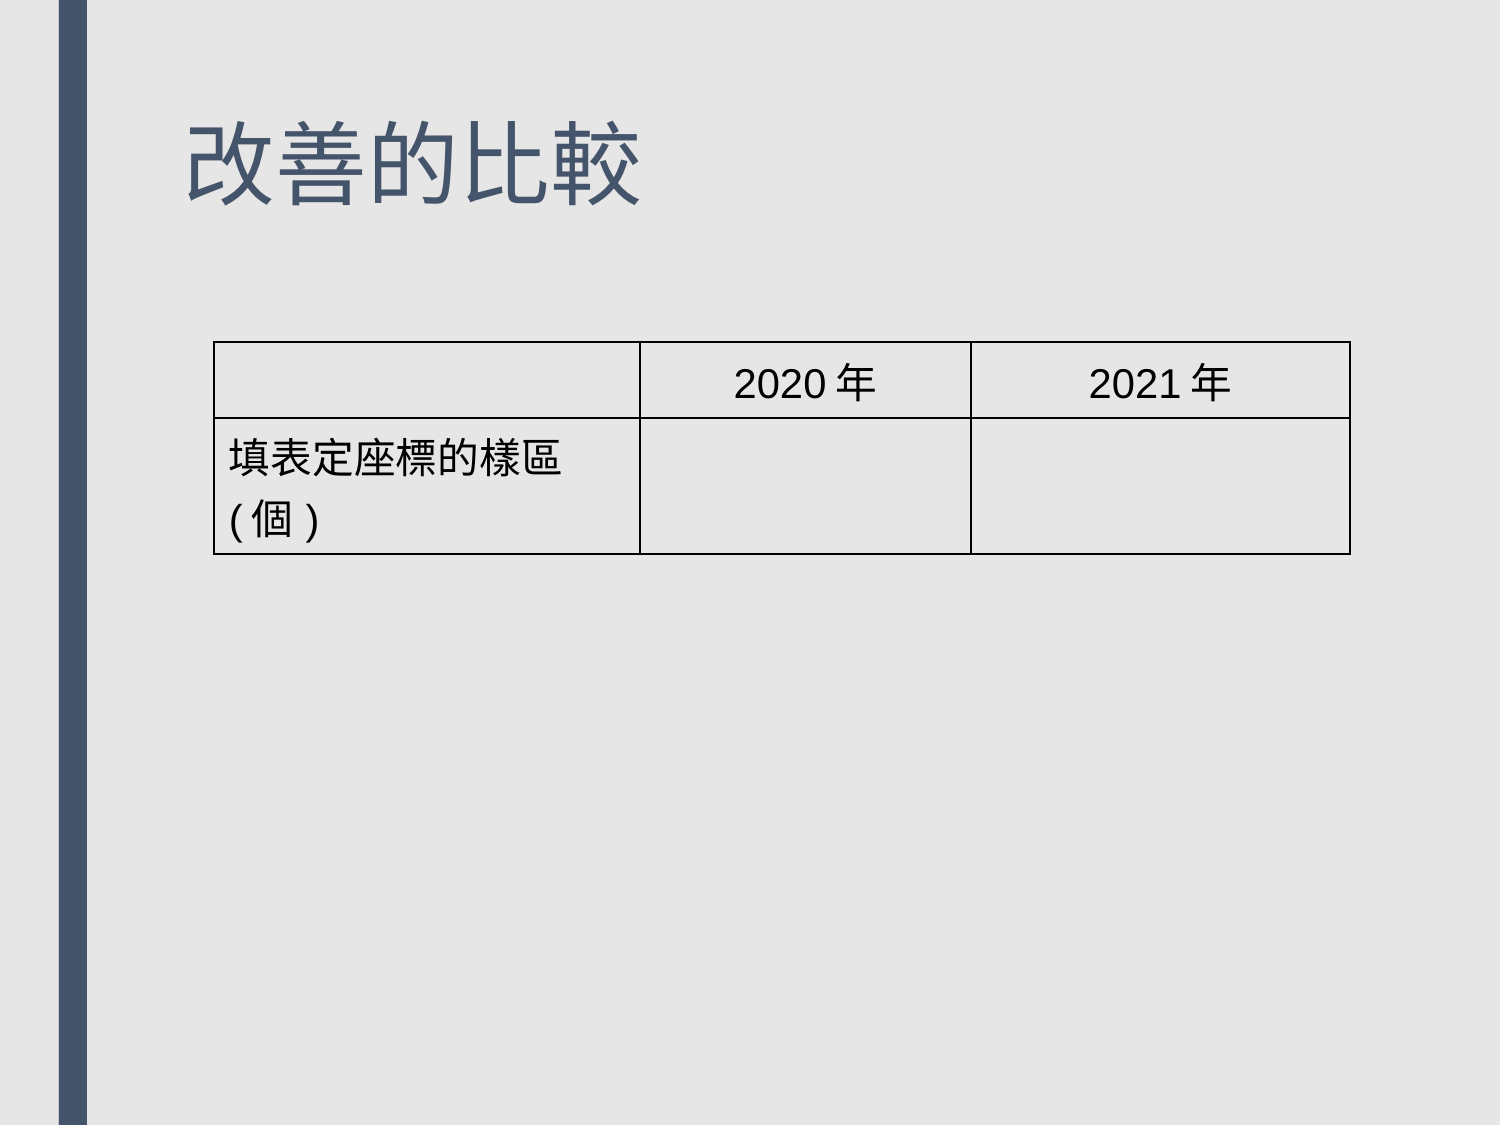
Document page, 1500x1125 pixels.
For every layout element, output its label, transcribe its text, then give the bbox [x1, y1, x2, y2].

table_header 2020年 [641, 343, 970, 417]
table_header 2021年 [972, 343, 1349, 417]
table_cell 填表定座標的樣區 (個) [215, 419, 639, 553]
table_header [215, 343, 639, 417]
title 改善的比較 [168, 112, 1351, 237]
table_cell [972, 419, 1349, 553]
table_cell [641, 419, 970, 553]
